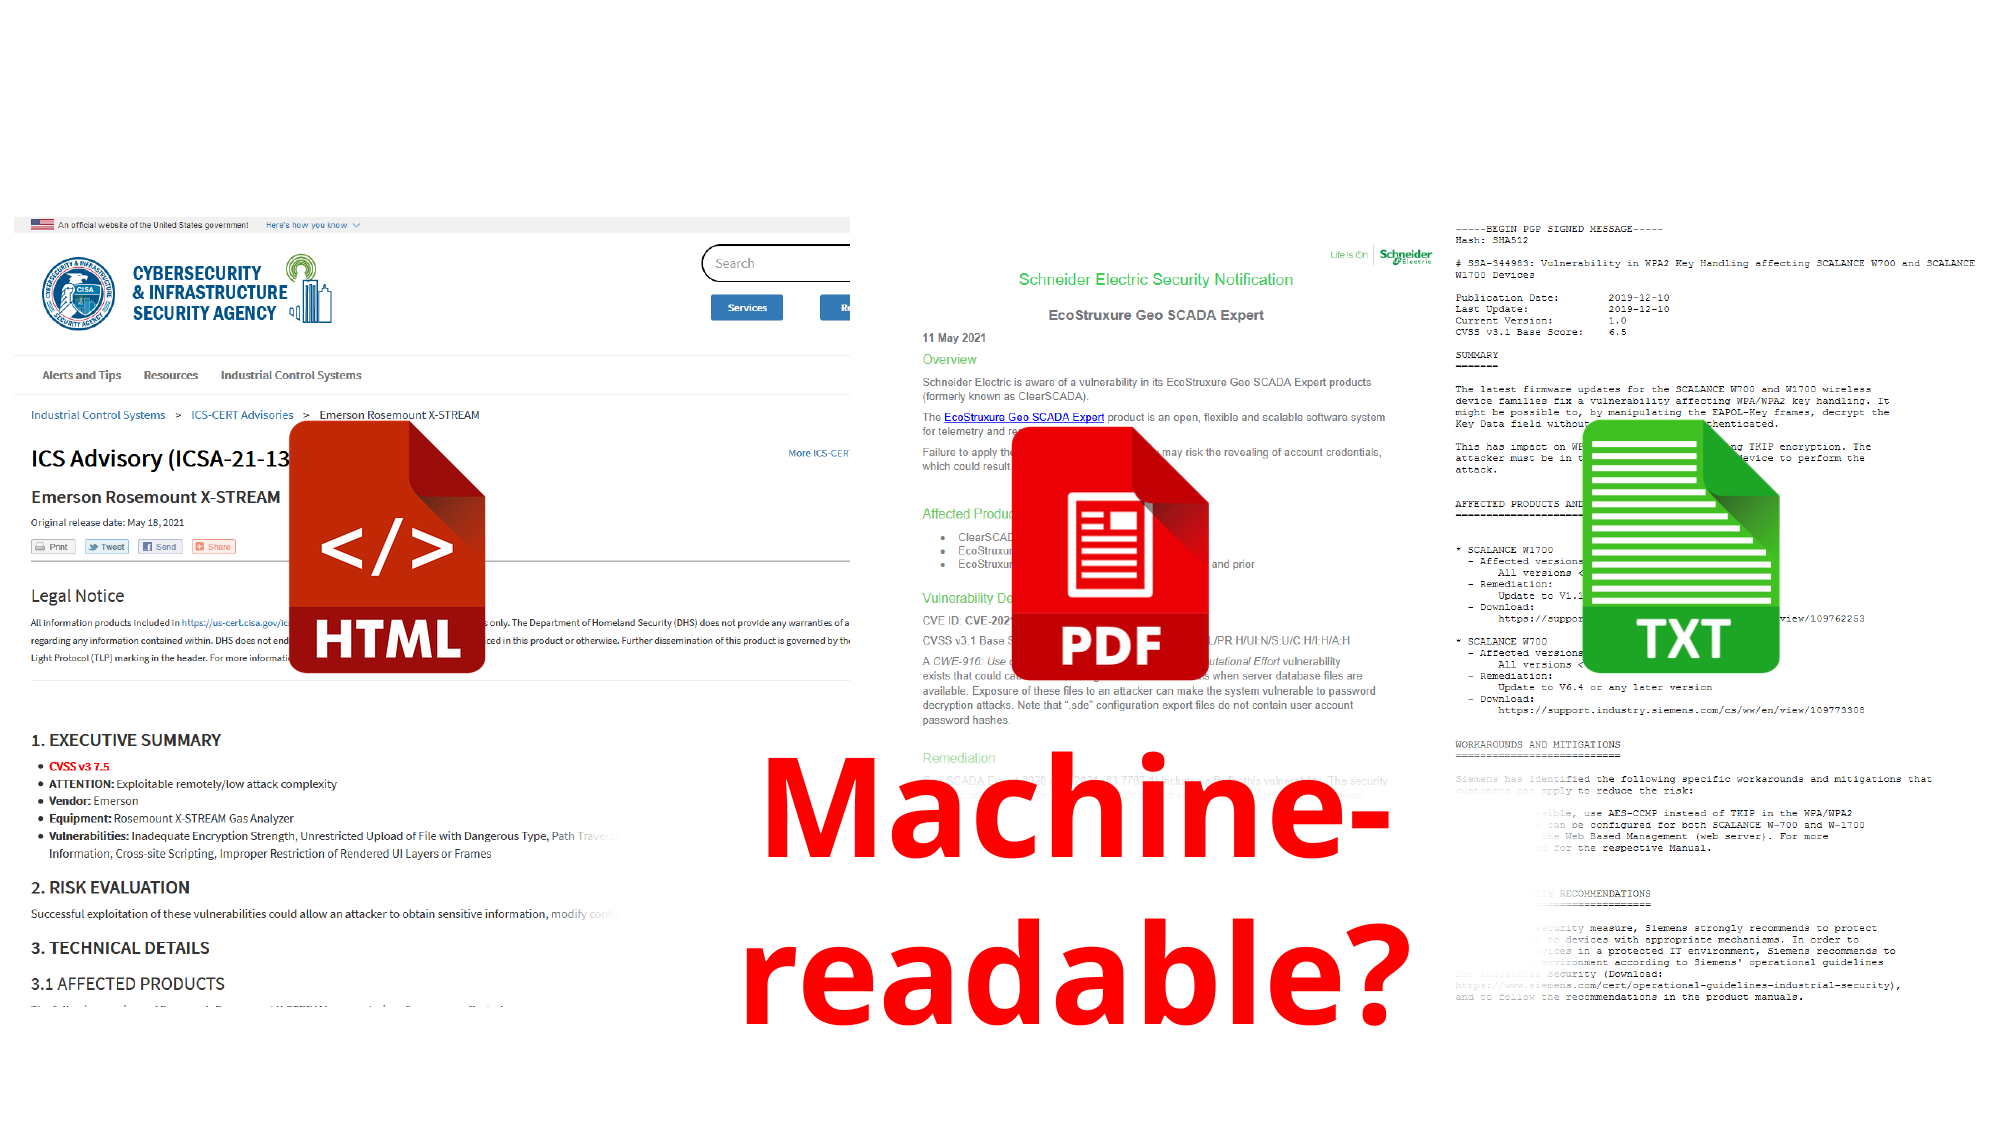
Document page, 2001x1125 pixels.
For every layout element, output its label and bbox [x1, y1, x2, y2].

picture [14, 217, 1987, 1007]
